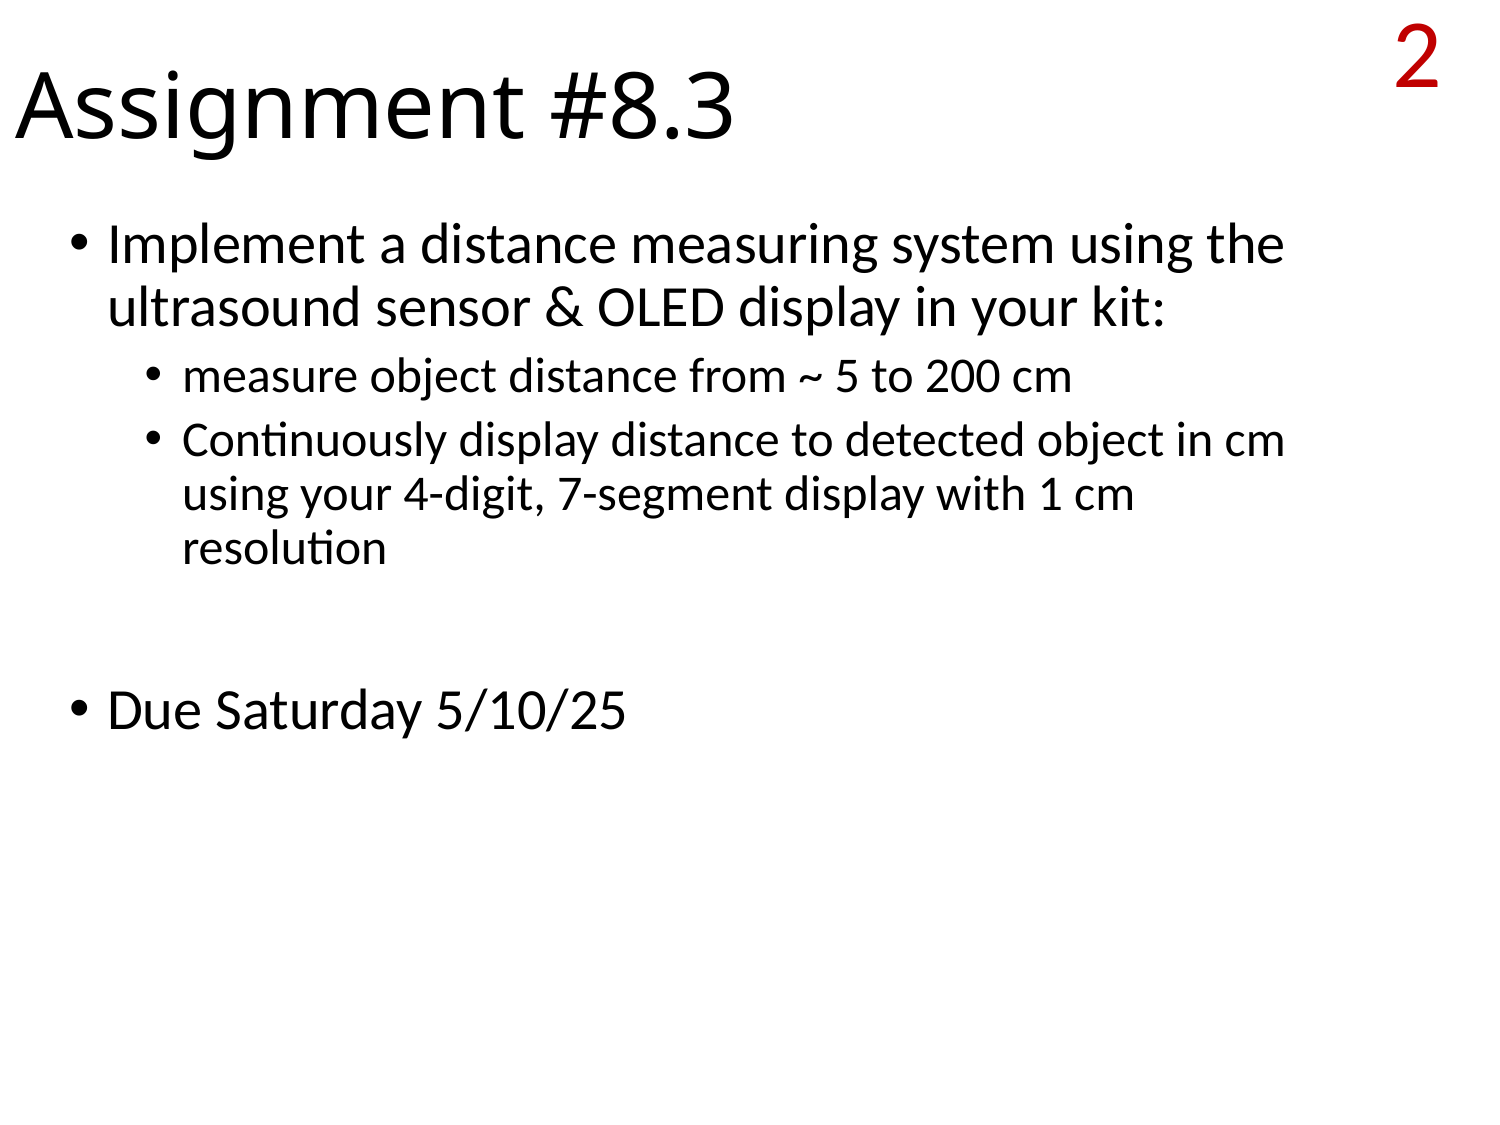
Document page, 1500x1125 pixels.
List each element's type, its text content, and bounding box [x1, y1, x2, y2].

title Assignment #8.3 [0, 0, 1294, 218]
slide_number 2 [1119, 18, 1458, 79]
list Implement a distance measuring system using the ultrasound sensor & OLED display in your kit: measure object distance from ~ 5 to 200 cm Continuously display distance to detected object in cm using your 4-digit, 7-segment display with 1 cm resolution Due Saturday 5/10/25 [54, 205, 1349, 920]
